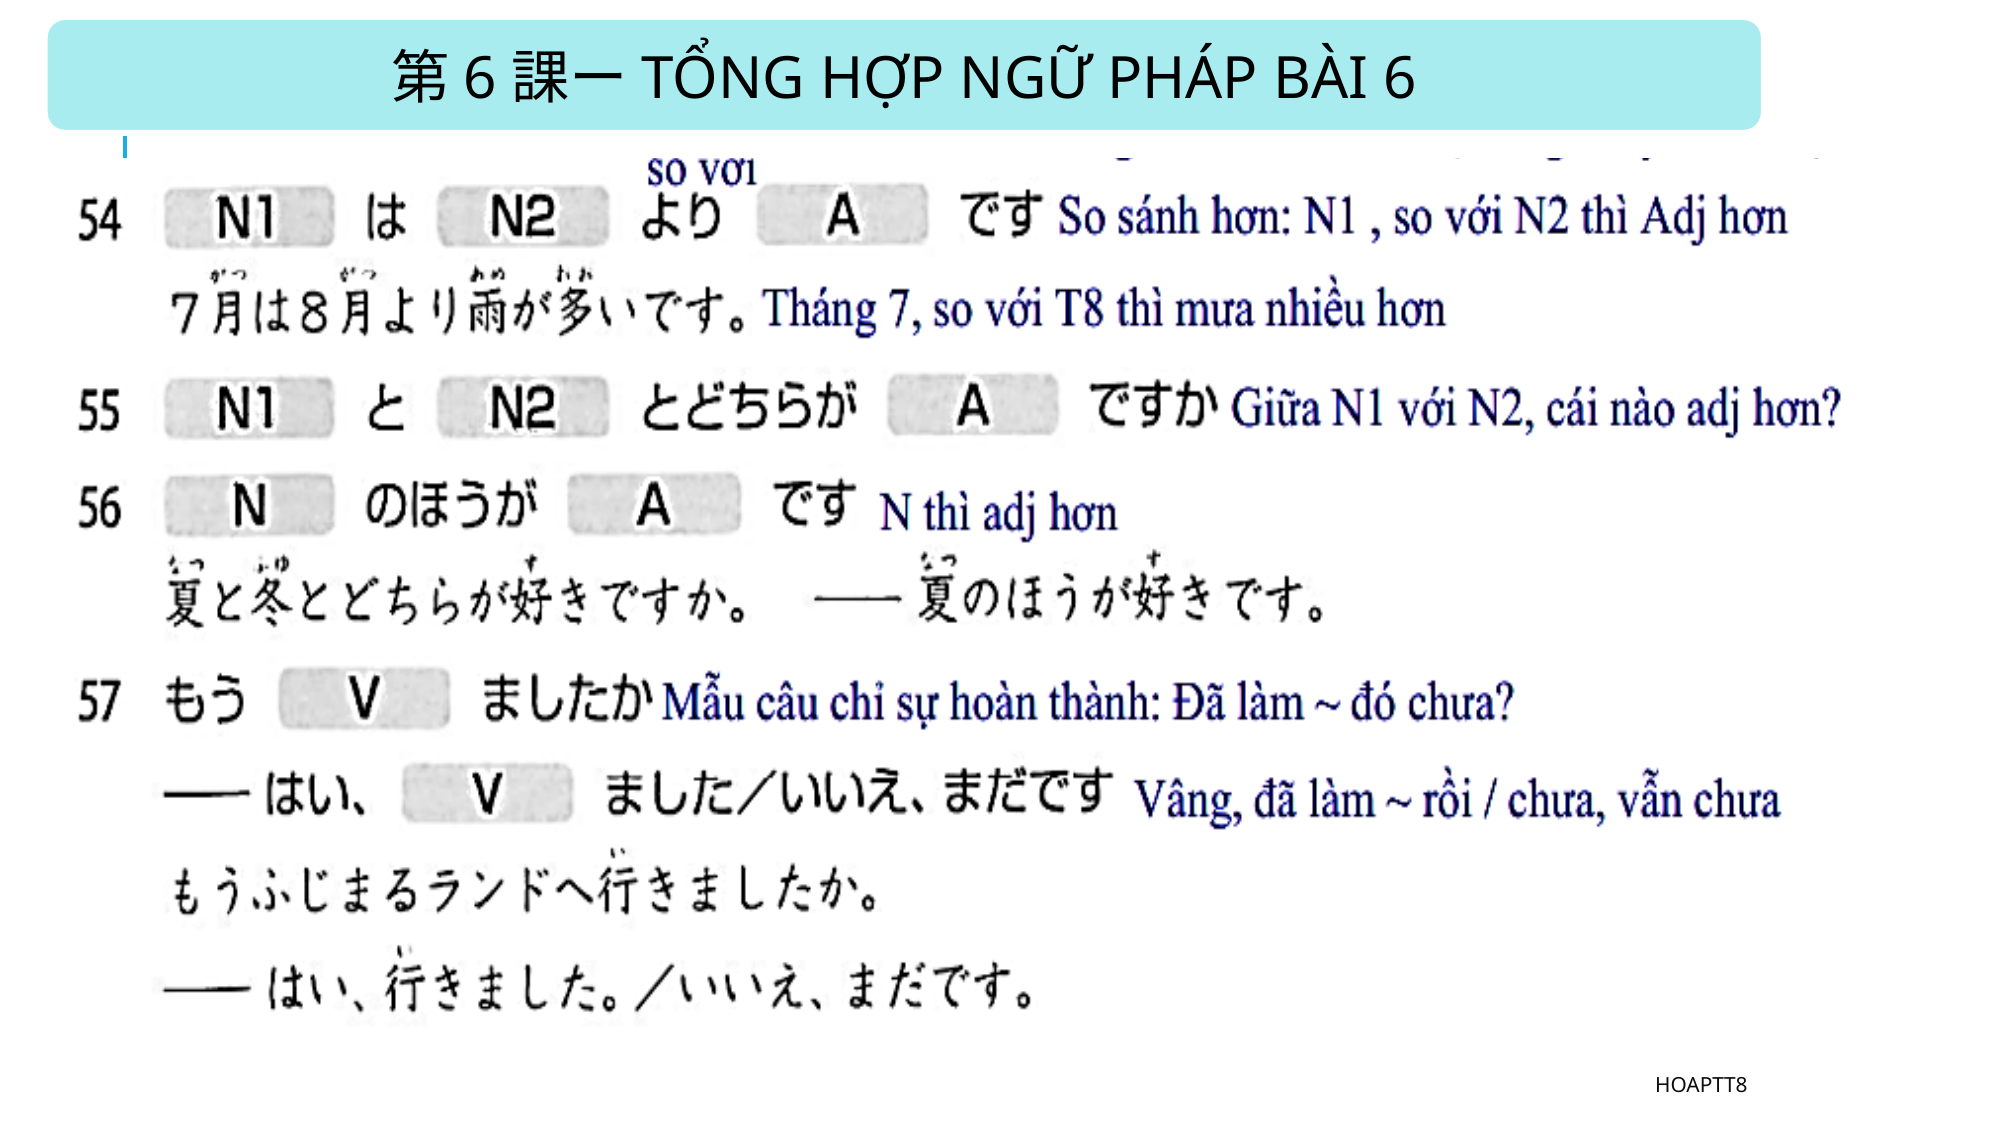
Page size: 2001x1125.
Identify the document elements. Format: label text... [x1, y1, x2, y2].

text_box 第6課ーTỔNG HỢP NGỮ PHÁP BÀI 6 [44, 16, 1765, 134]
footer hoaptt8 [794, 1061, 1763, 1107]
picture [11, 157, 1884, 1036]
